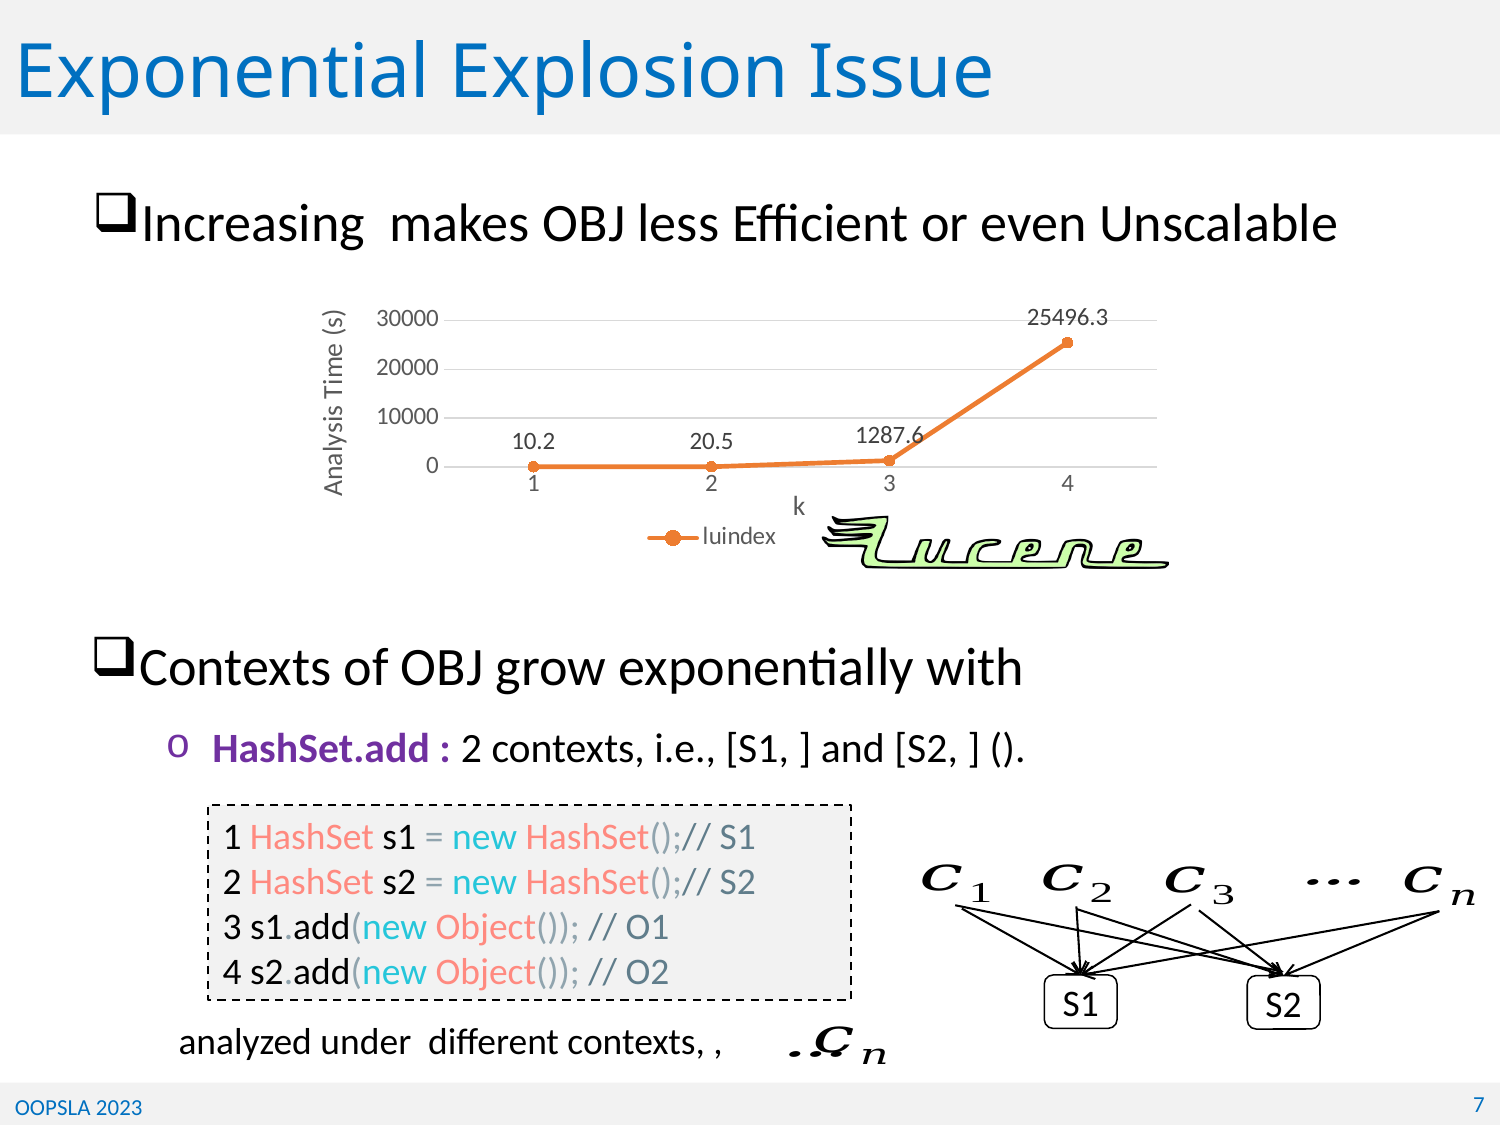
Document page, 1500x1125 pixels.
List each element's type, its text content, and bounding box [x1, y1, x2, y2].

text_box S1 [1044, 975, 1118, 1029]
text_box OOPSLA 2023 [0, 1084, 318, 1125]
text_box Exponential Explosion Issue [0, 0, 1500, 135]
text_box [1076, 972, 1284, 976]
text_box S2 [1247, 976, 1321, 1030]
text_box 1 HashSet s1 = new HashSet();// S1 2 HashSet s2 = new HashSet();// S2 3 s1.add(new Object()); // O1 4 s2.add(new Object()); // O2 [207, 805, 852, 1000]
chart [291, 295, 1180, 585]
text_box 7 [1421, 1082, 1500, 1125]
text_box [955, 905, 1284, 972]
text_box [0, 1082, 1421, 1125]
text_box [1284, 911, 1440, 976]
